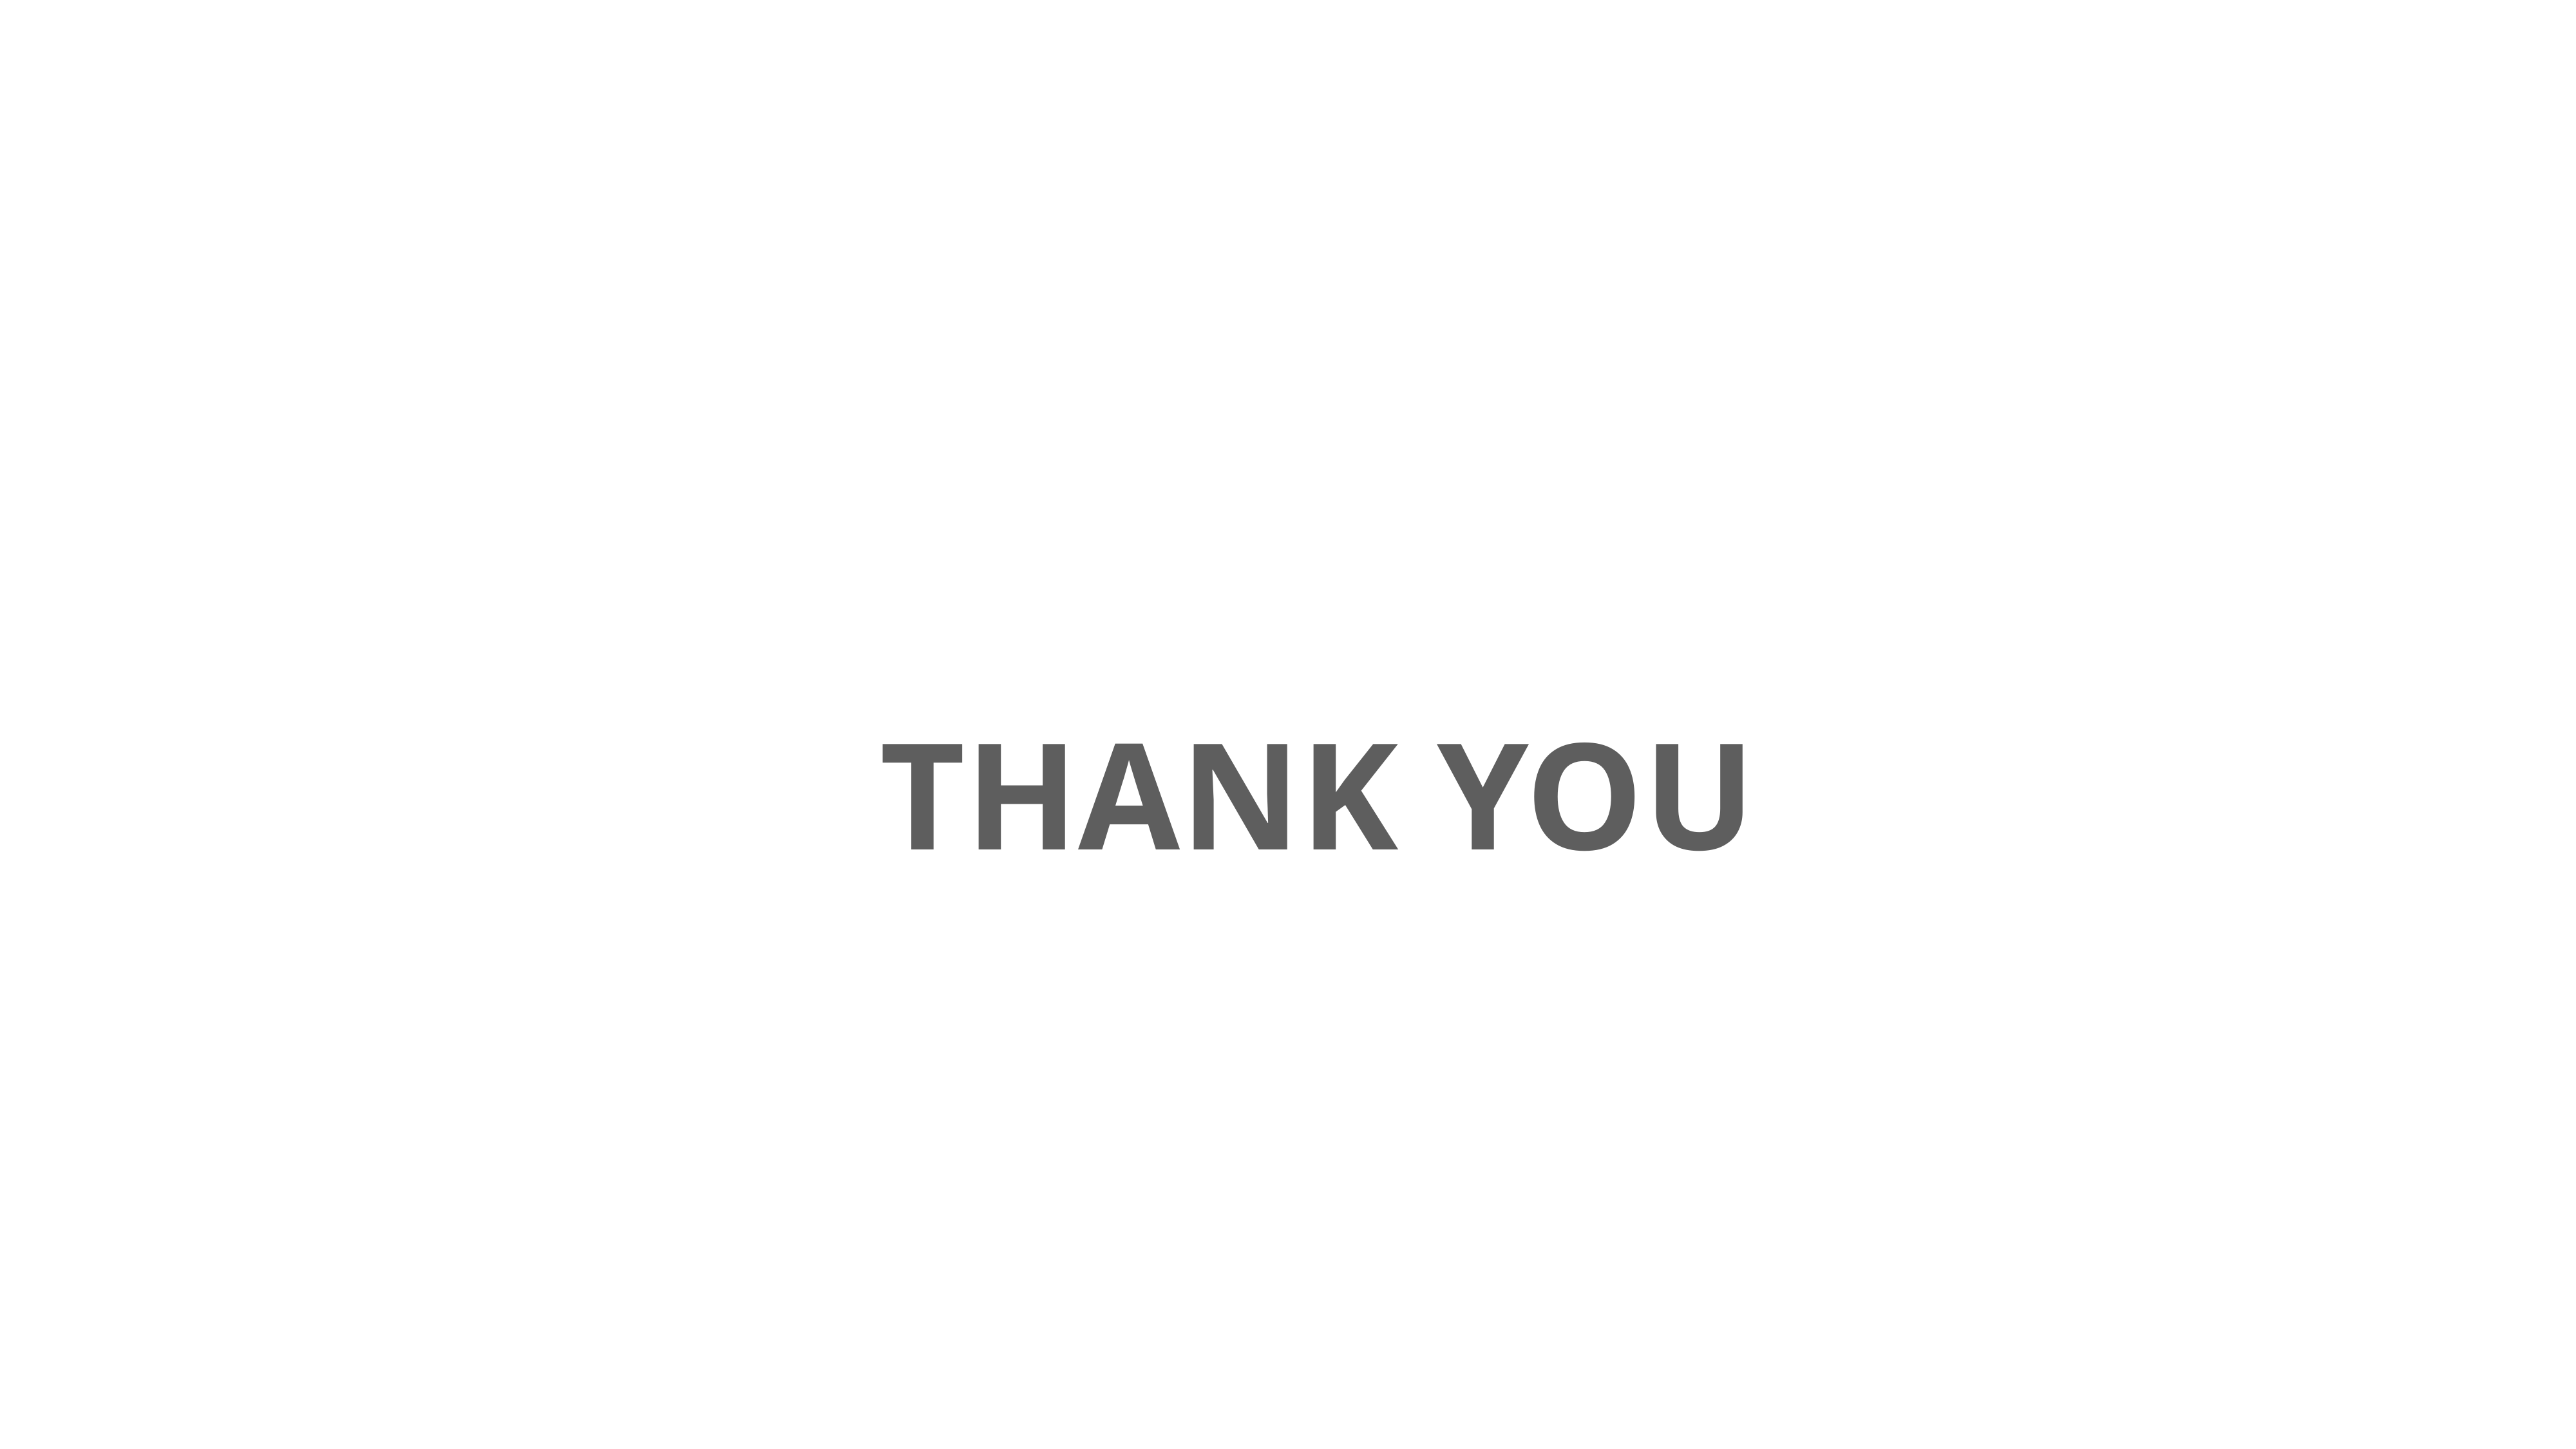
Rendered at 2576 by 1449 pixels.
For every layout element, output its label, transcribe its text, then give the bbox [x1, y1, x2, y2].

text_box THANK YOU [875, 697, 1761, 885]
